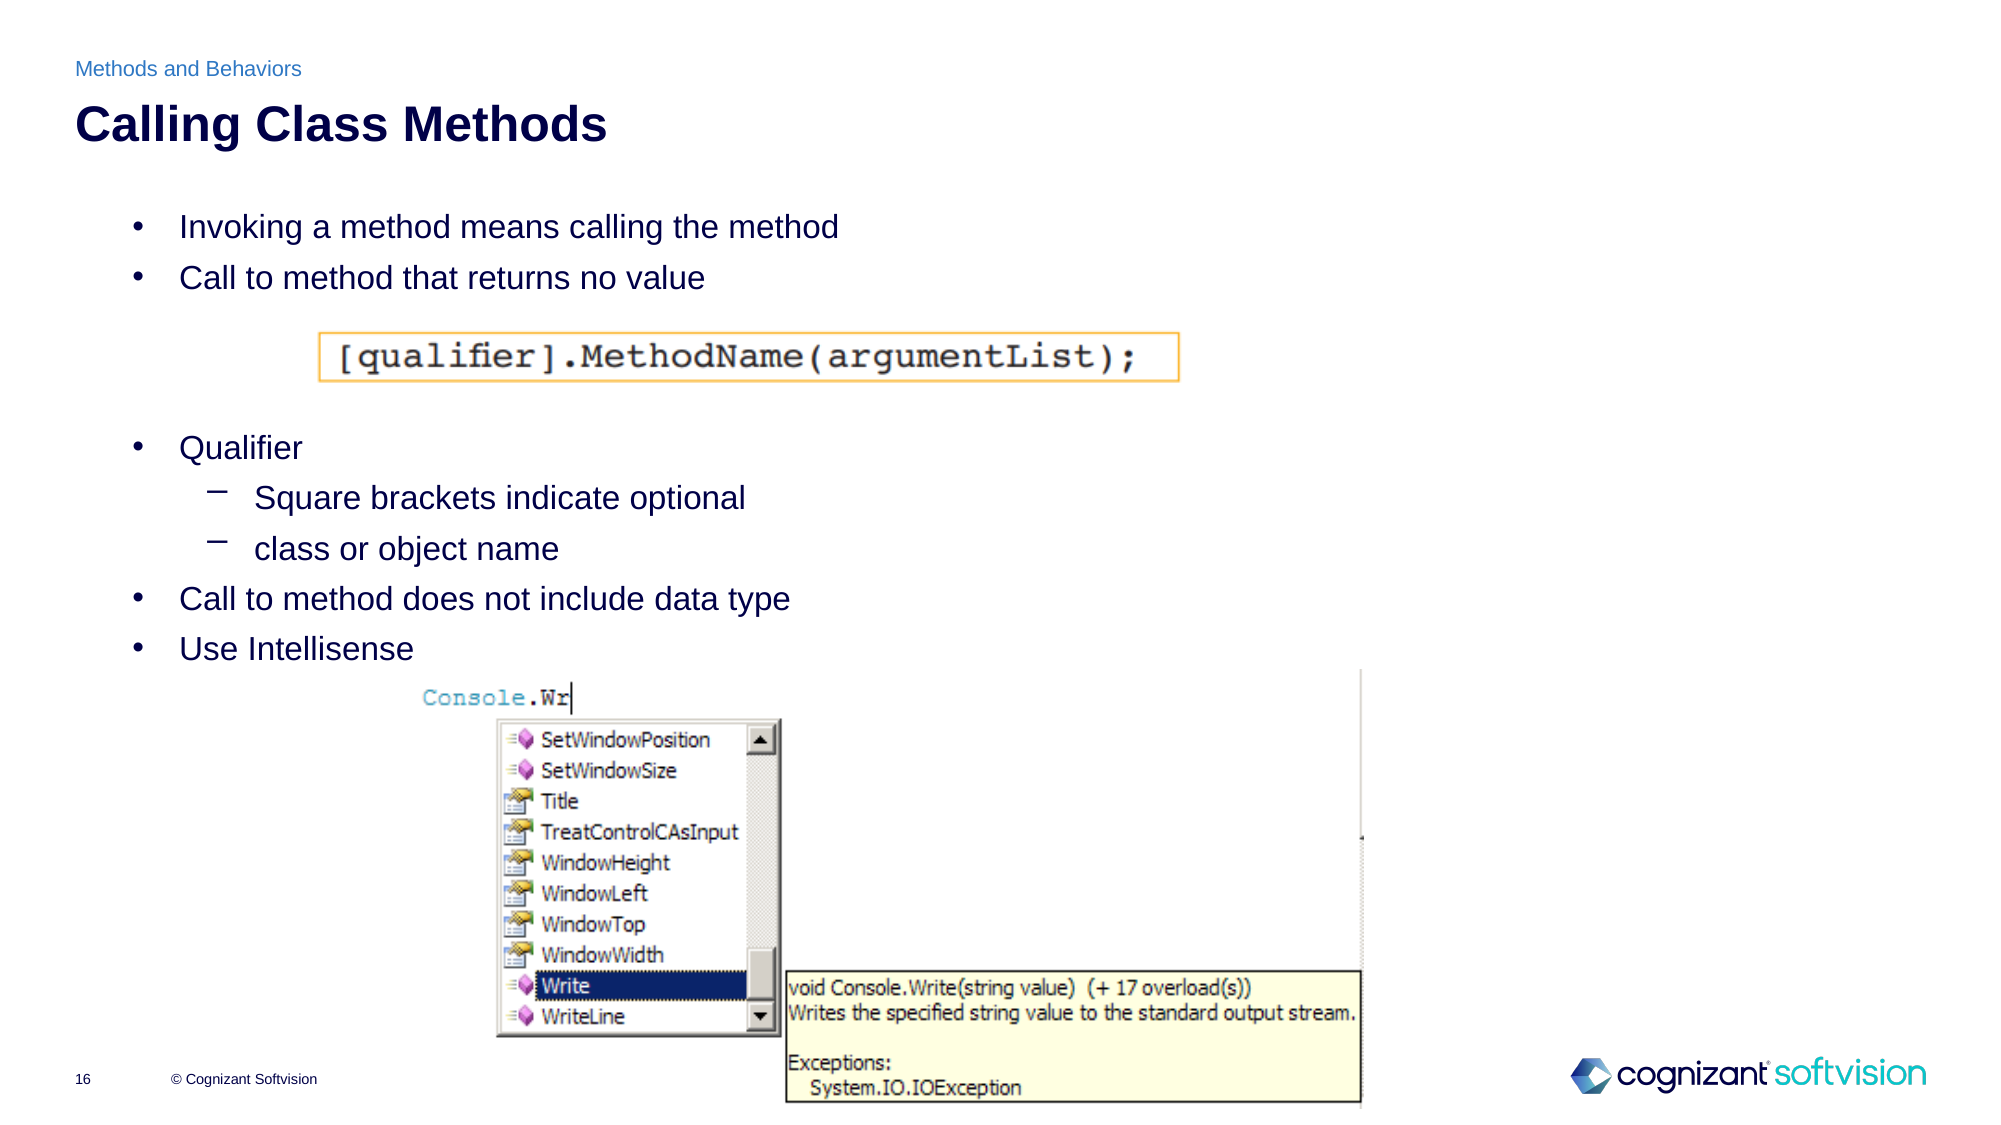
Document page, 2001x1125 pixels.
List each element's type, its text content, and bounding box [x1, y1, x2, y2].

title Calling Class Methods [75, 93, 1848, 142]
picture [1553, 1041, 1943, 1111]
picture [299, 311, 1198, 394]
picture [367, 669, 1364, 1109]
slide_number 16 [75, 1056, 133, 1088]
text_box Methods and Behaviors [75, 54, 1850, 93]
list Invoking a method means calling the method Call to method that returns no value Qualifier Square brackets indicate optional class or object name Call to method does not include data type Use Intellisense [75, 205, 1848, 894]
footer © Cognizant Softvision [171, 1056, 362, 1088]
